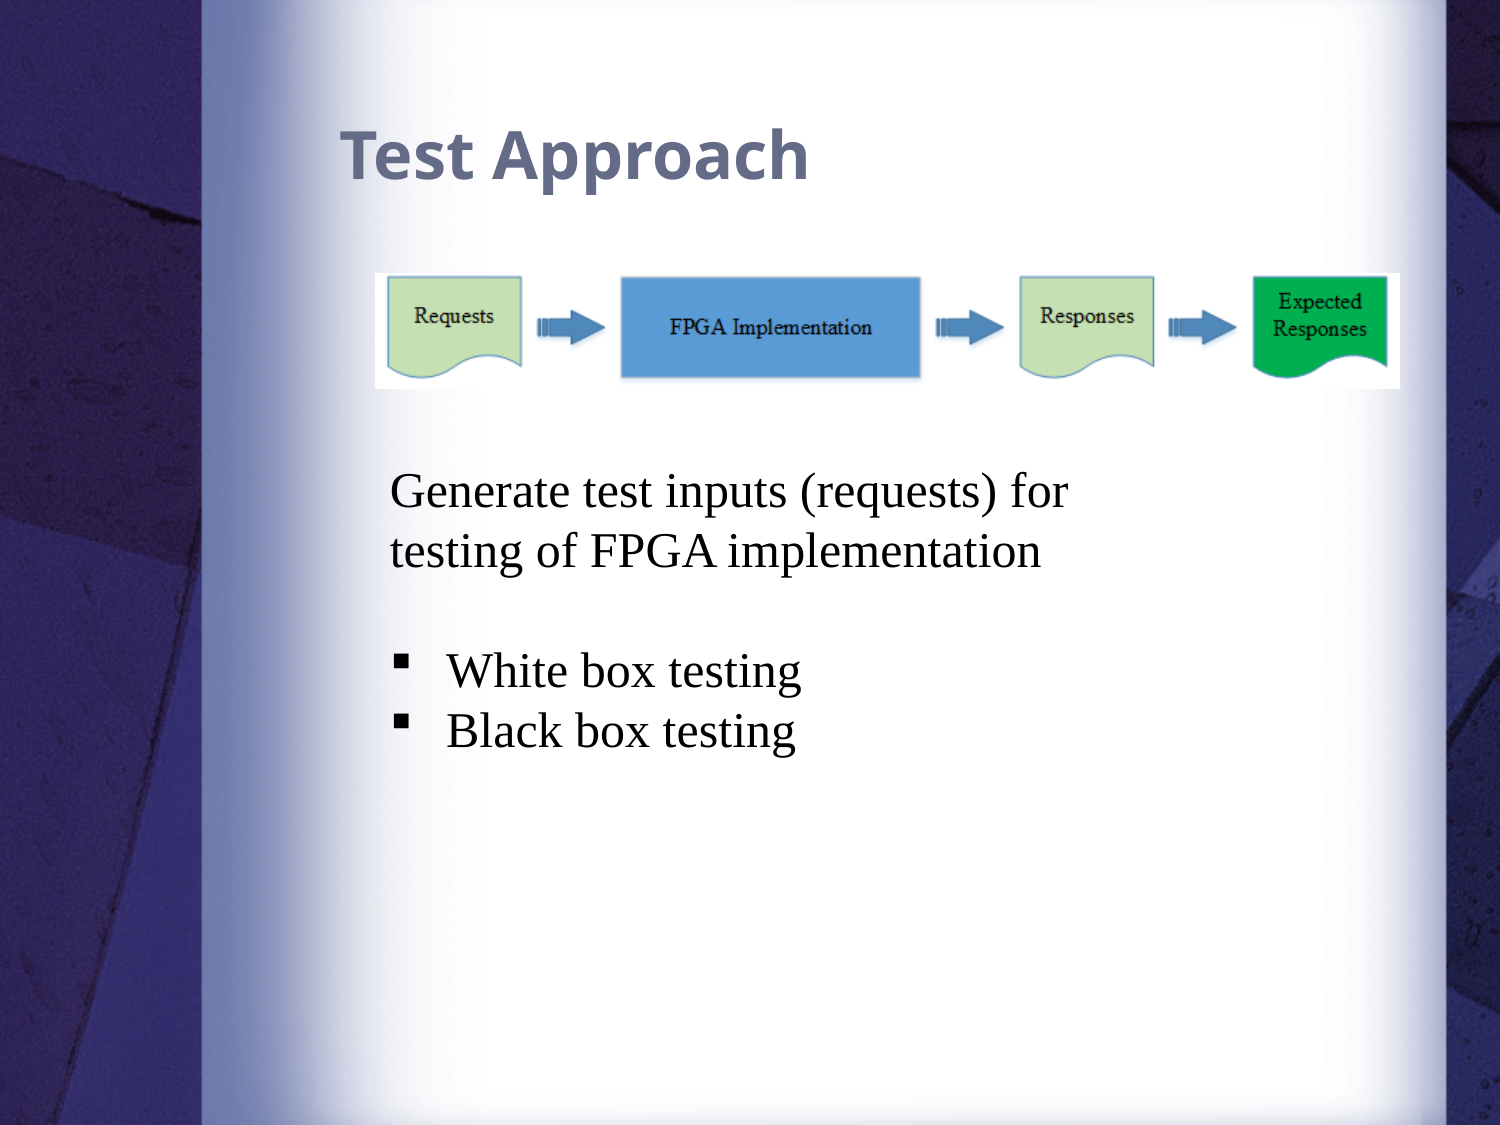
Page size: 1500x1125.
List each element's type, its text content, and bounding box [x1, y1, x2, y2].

picture [0, 0, 1500, 1125]
text_box Generate test inputs (requests) for testing of FPGA implementation White box testing Black box testing [374, 449, 1125, 765]
title Test Approach [324, 37, 1400, 200]
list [374, 273, 1401, 389]
